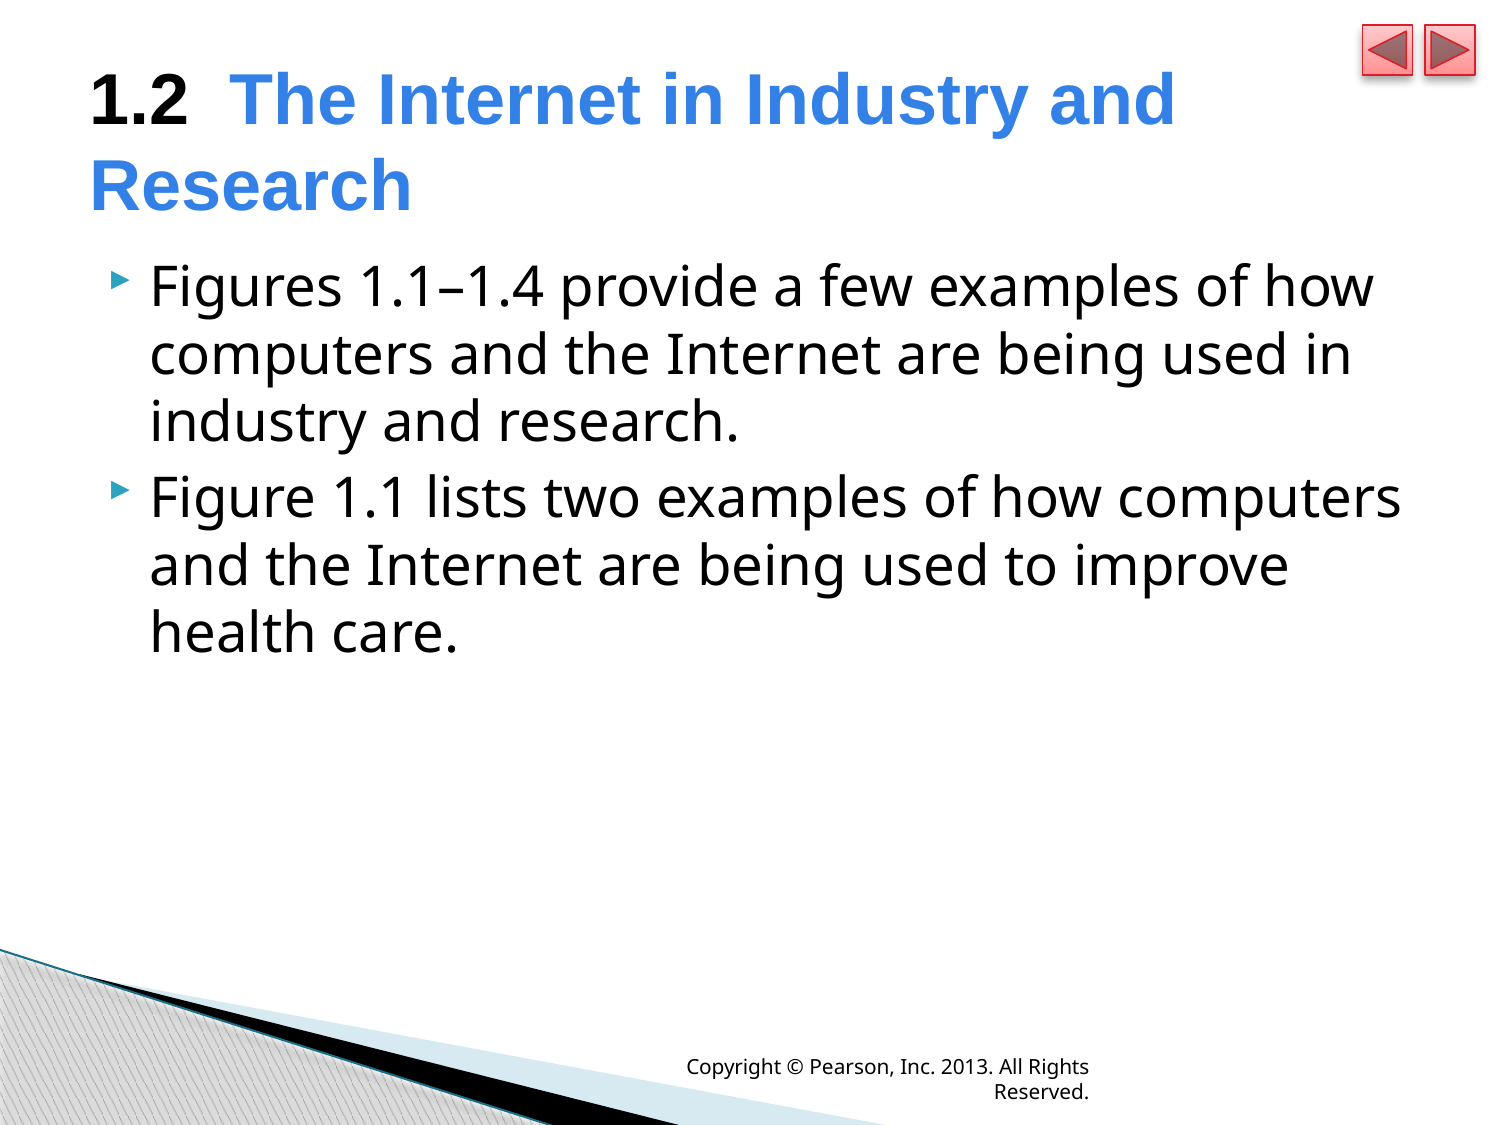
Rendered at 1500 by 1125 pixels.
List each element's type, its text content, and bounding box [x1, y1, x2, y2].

list Figures 1.1–1.4 provide a few examples of how computers and the Internet are being used in industry and research. Figure 1.1 lists two examples of how computers and the Internet are being used to improve health care. [75, 242, 1425, 986]
footer Copyright © Pearson, Inc. 2013. All Rights Reserved. [650, 1051, 1105, 1112]
title 1.2 The Internet in Industry and Research [75, 45, 1425, 233]
